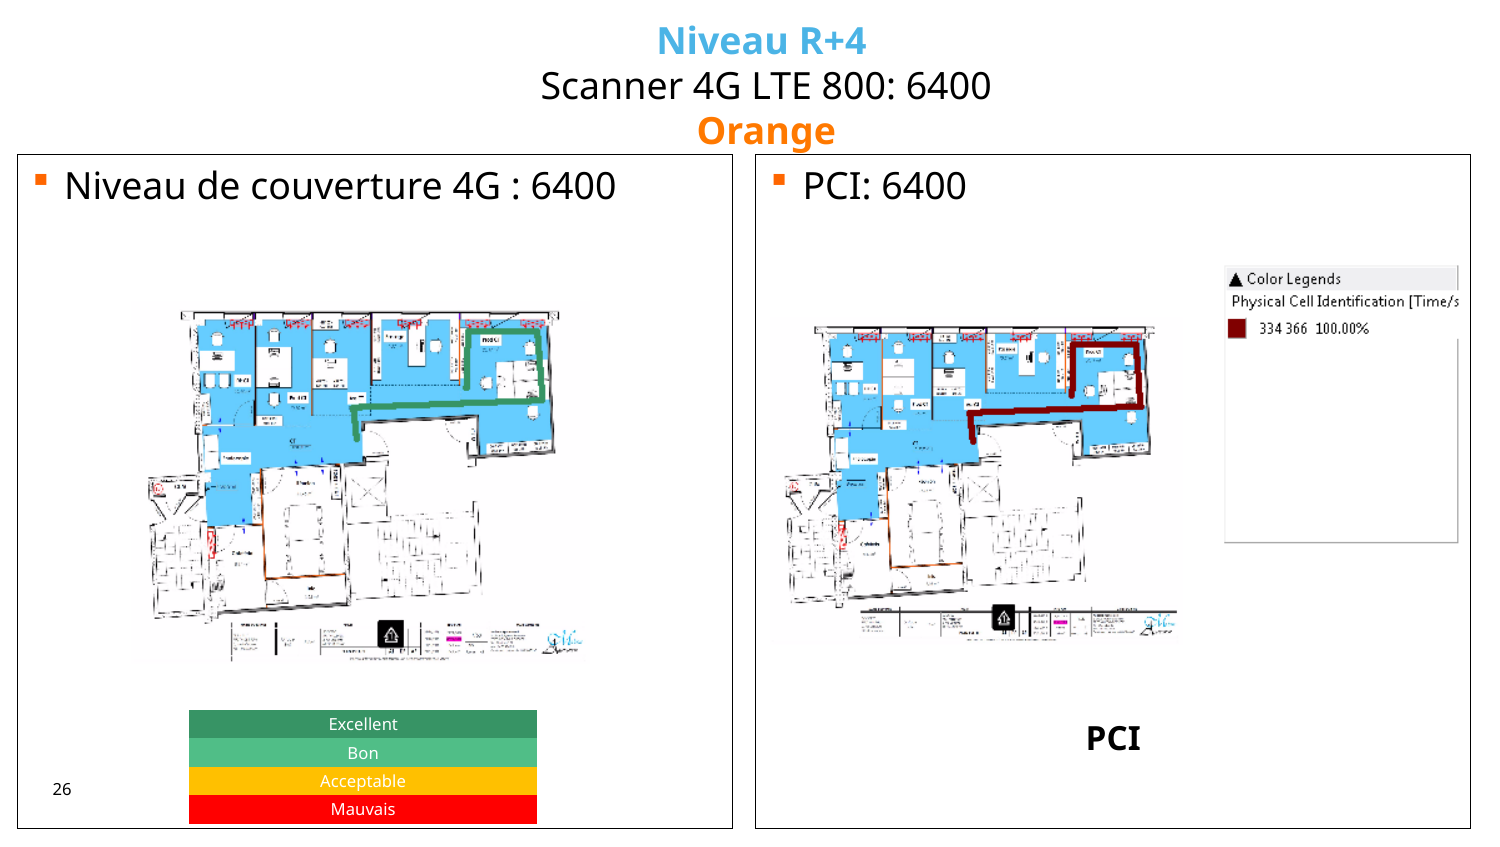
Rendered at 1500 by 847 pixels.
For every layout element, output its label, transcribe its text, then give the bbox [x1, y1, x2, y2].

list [22, 257, 727, 670]
text_box Niveau de couverture 4G : 6400 [17, 154, 733, 293]
text_box [732, 293, 756, 433]
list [761, 258, 1466, 668]
text_box [224, 433, 1276, 692]
table_cell Mauvais [189, 795, 537, 824]
table_cell Acceptable [189, 767, 537, 795]
text_box Niveau de couverture 4G : 6400 [17, 671, 733, 829]
table_cell Bon [189, 738, 537, 767]
table_header Excellent [189, 710, 537, 738]
text_box PCI: 6400 PCI [755, 154, 1471, 829]
text_box Niveau R+4 Scanner 4G LTE 800: 6400 Orange [187, 9, 1346, 125]
